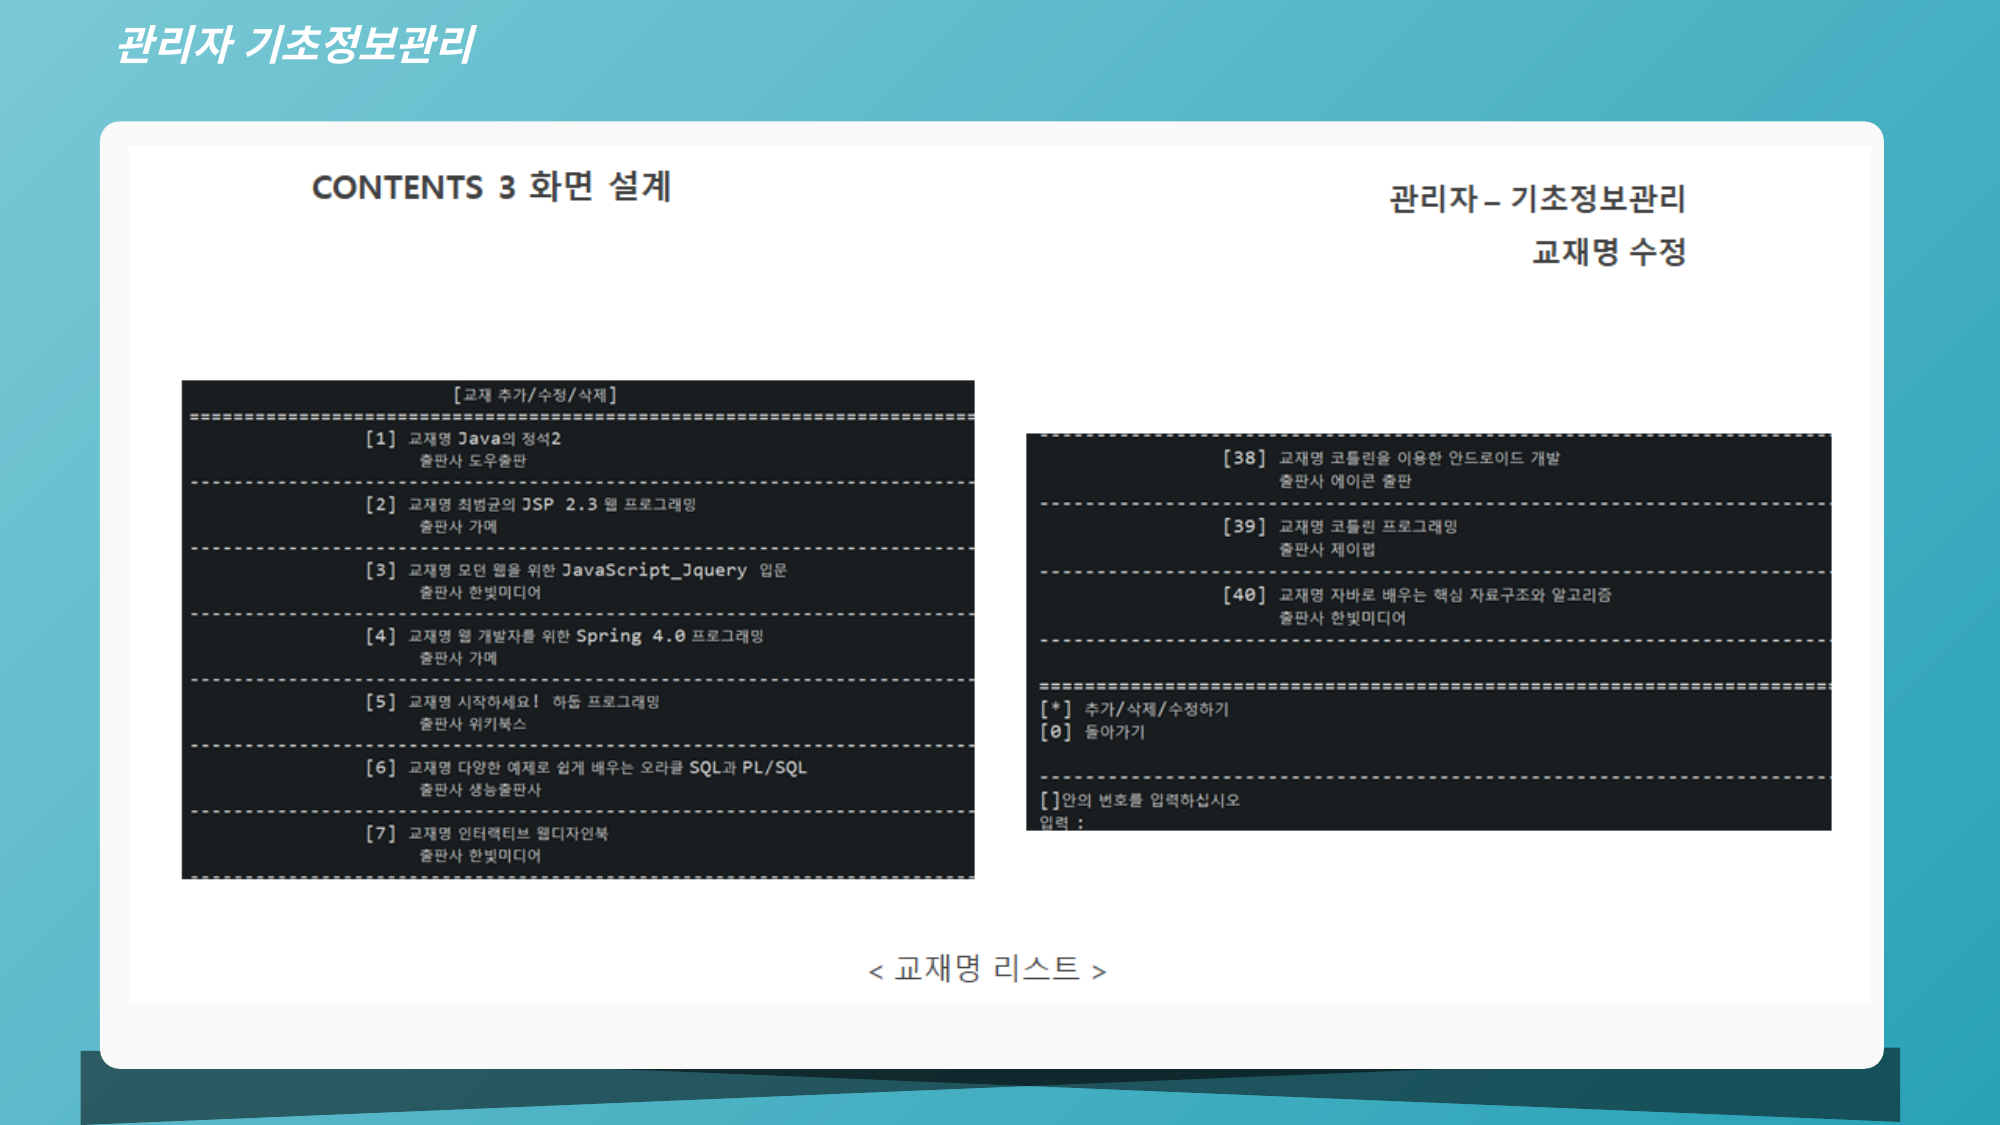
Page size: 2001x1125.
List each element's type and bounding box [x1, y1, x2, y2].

picture [129, 146, 1871, 1004]
text_box [80, 11, 1901, 1125]
